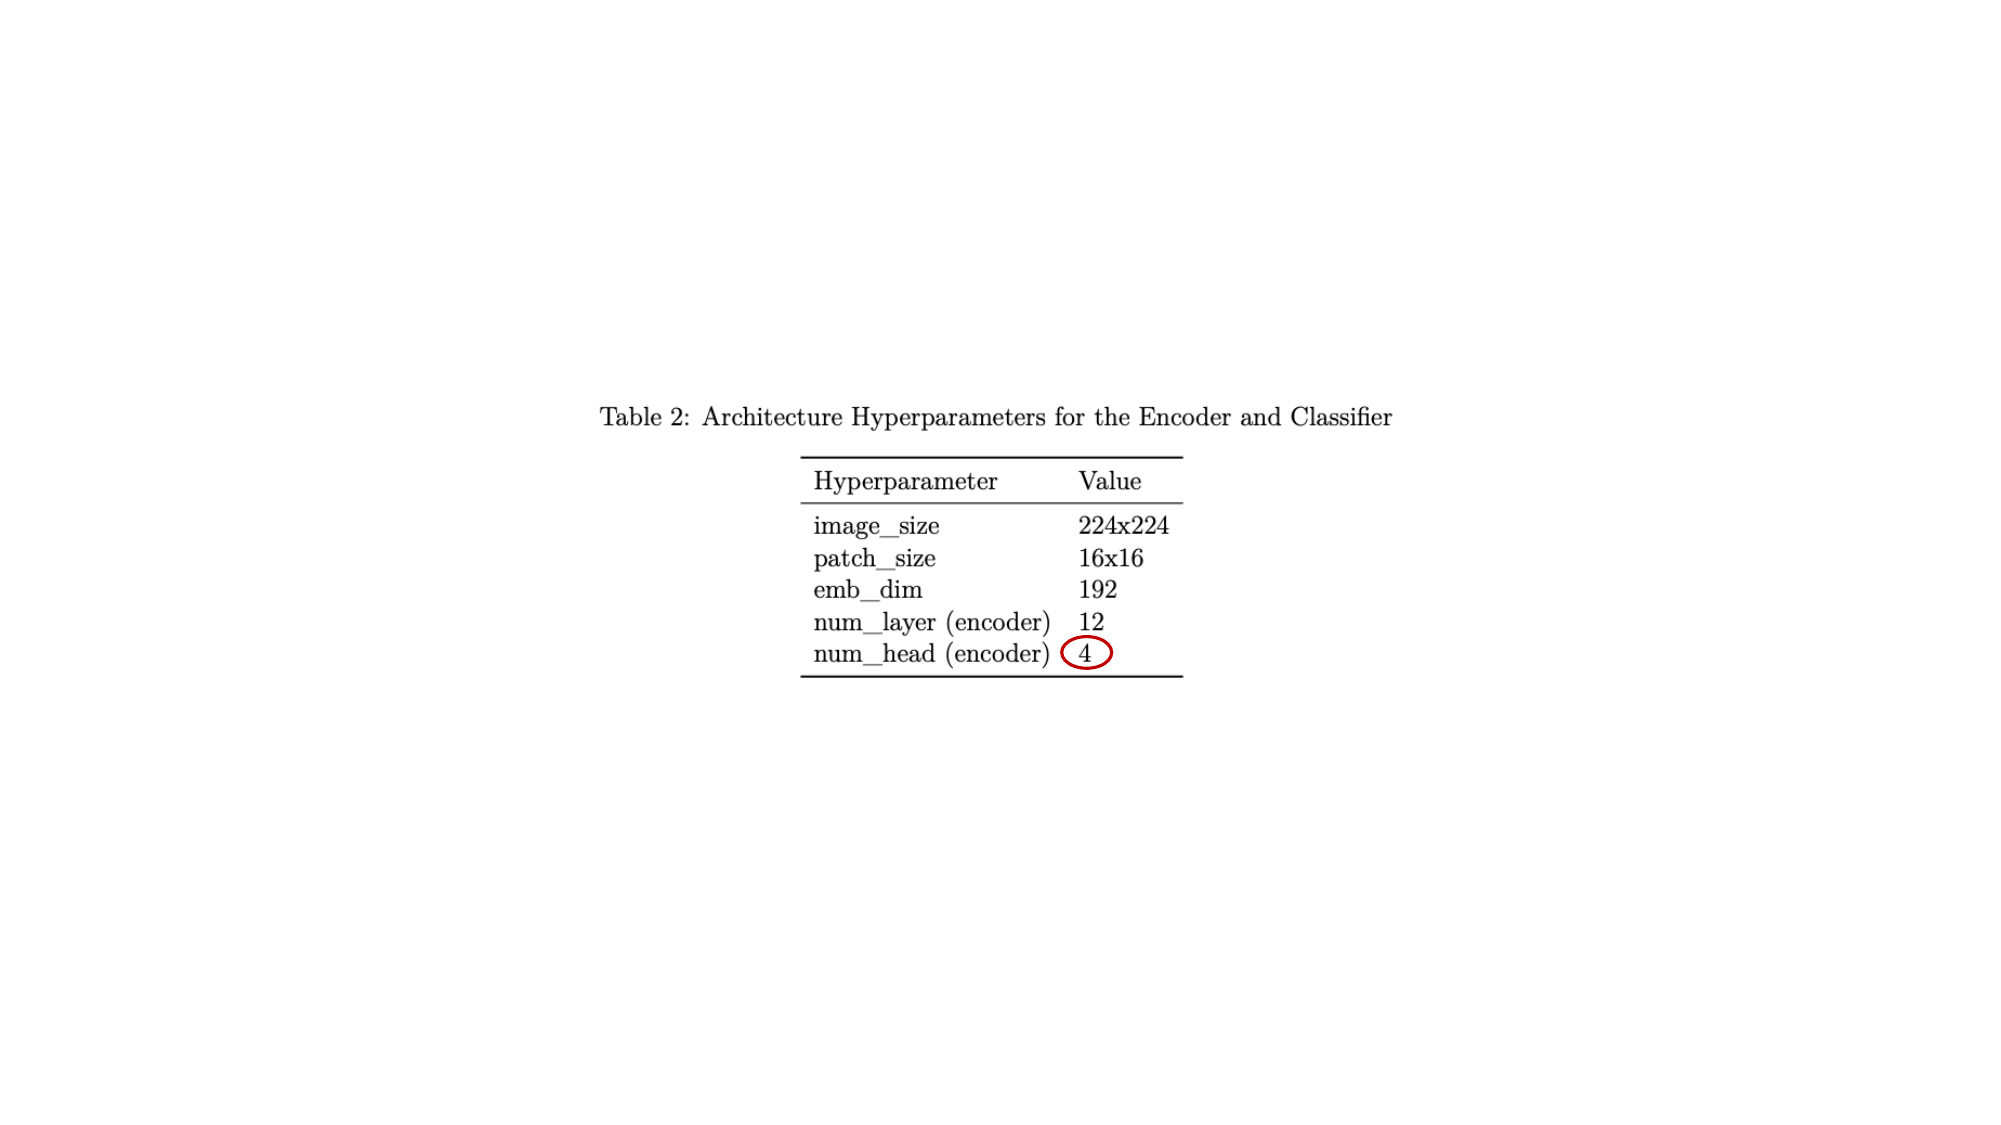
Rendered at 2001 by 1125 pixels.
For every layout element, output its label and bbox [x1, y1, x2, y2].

picture [588, 395, 1412, 730]
